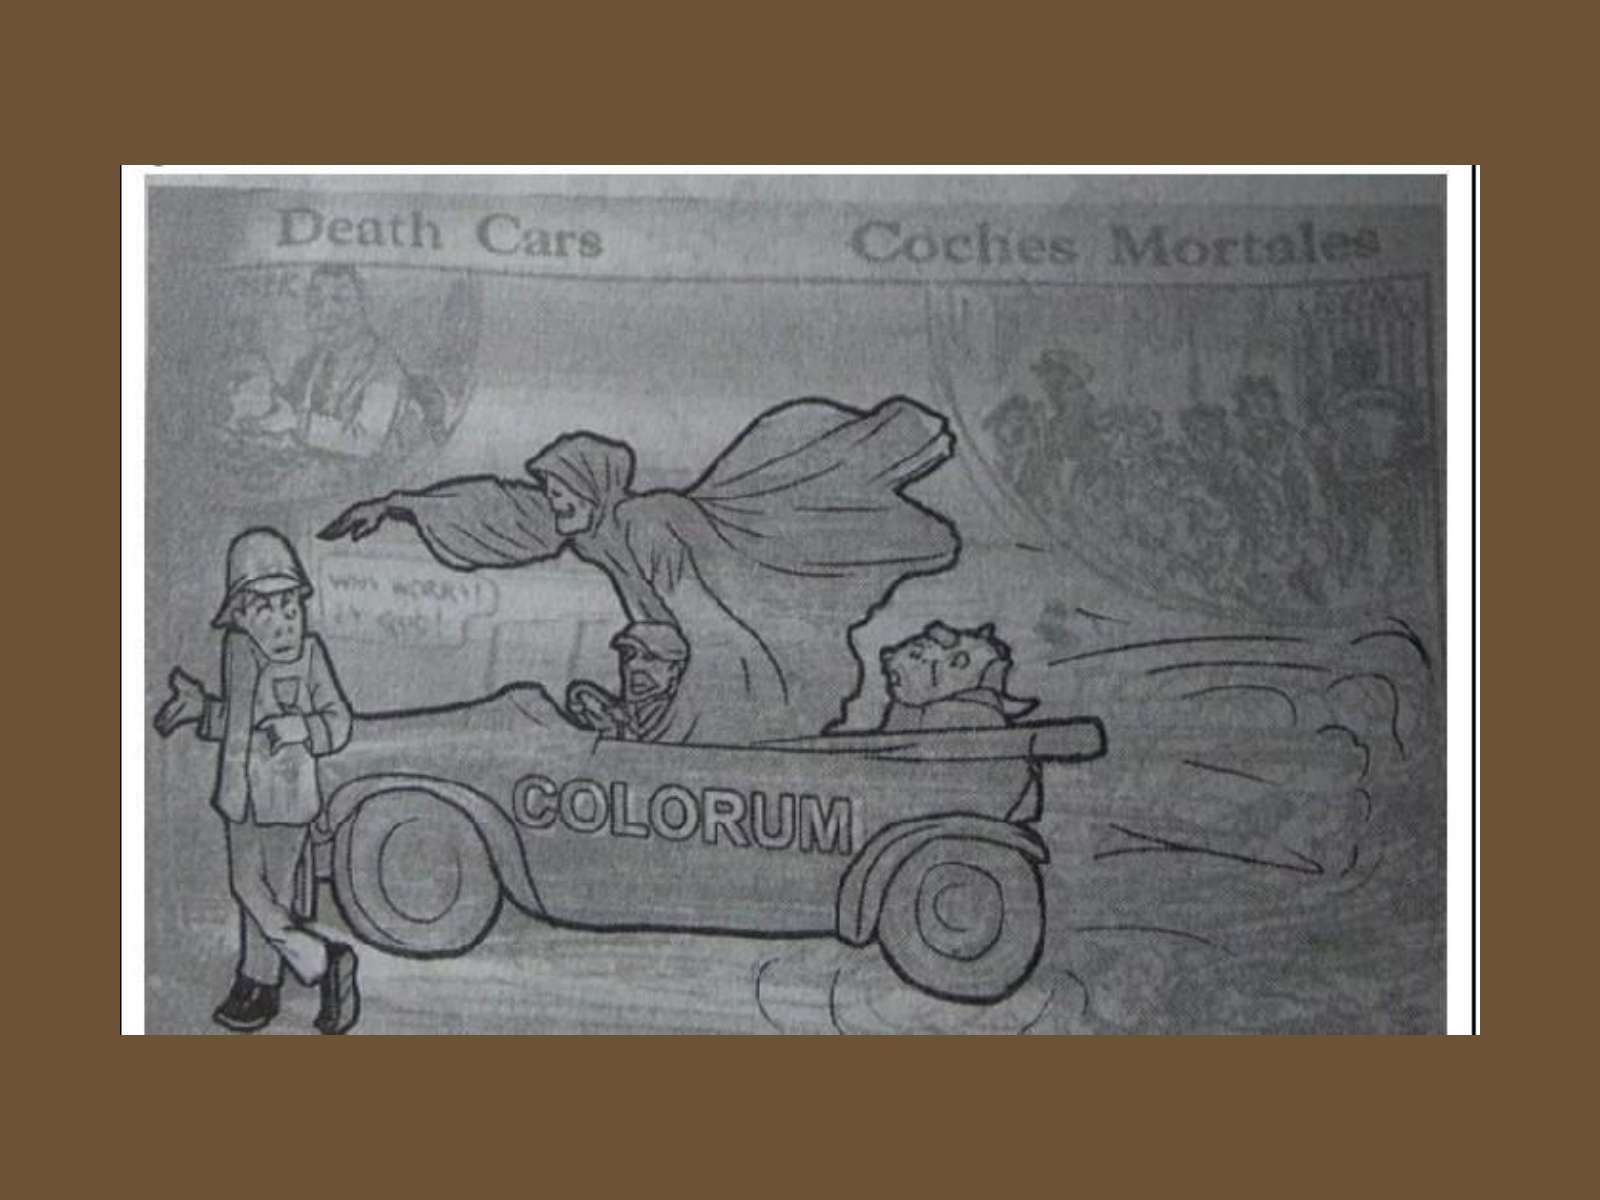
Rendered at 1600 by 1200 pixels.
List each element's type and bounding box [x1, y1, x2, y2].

text_box [120, 165, 1480, 1035]
